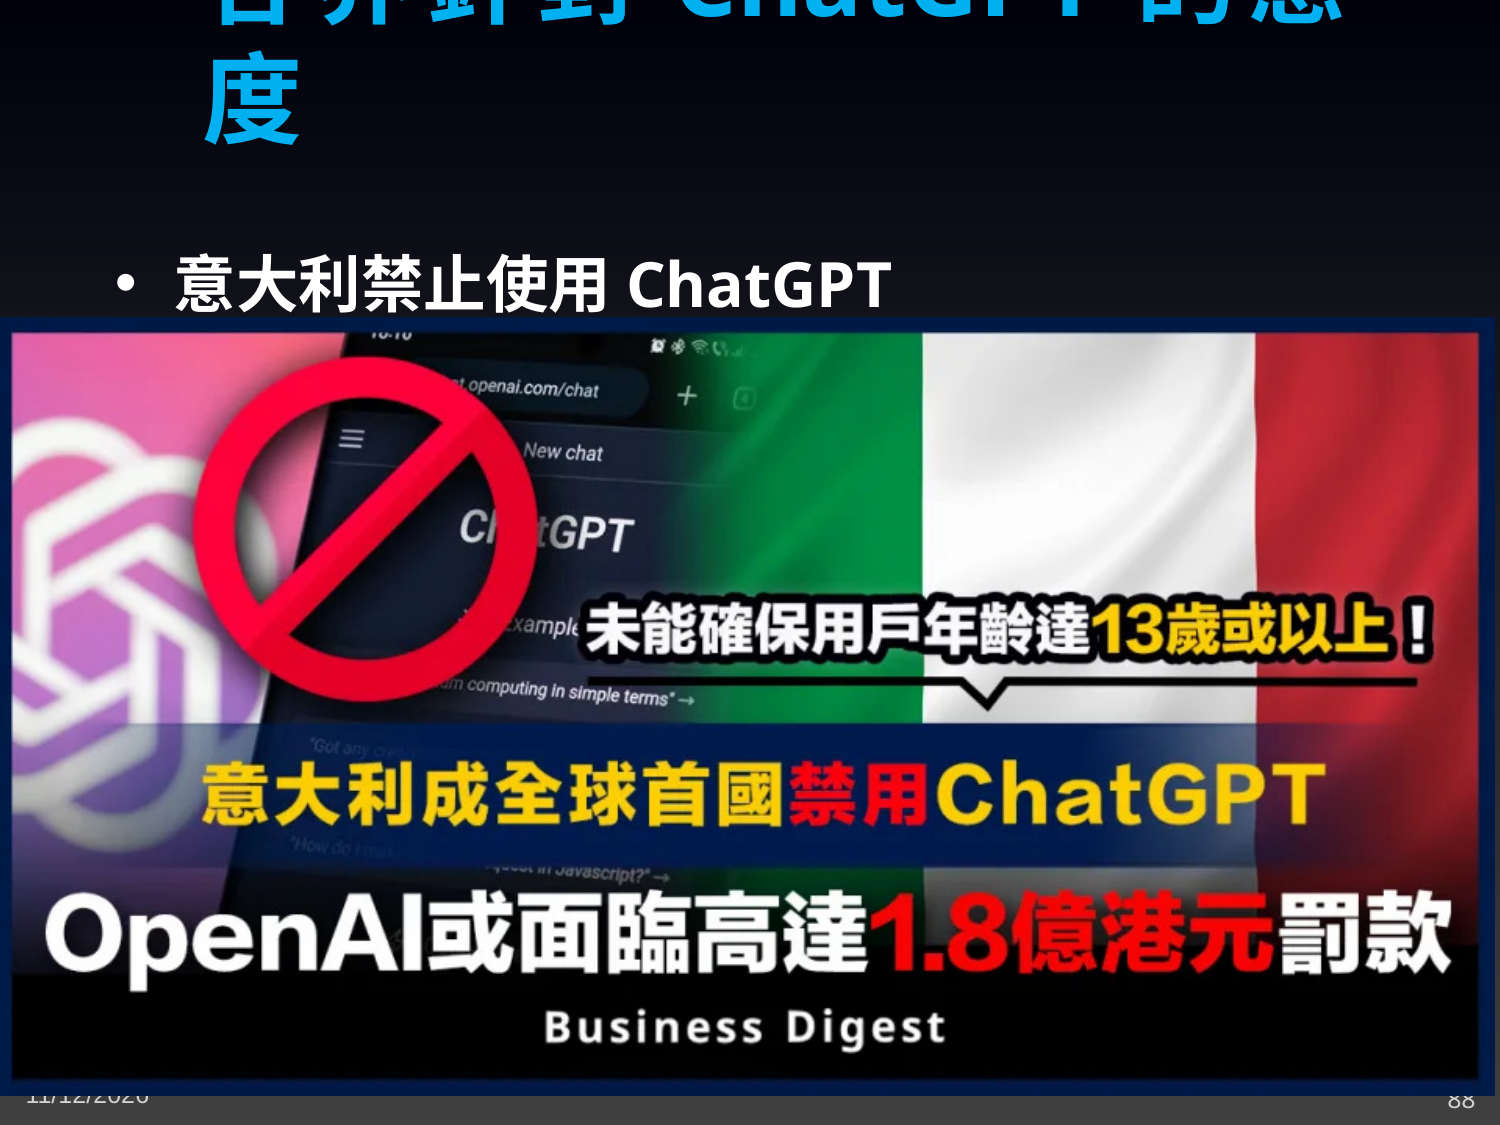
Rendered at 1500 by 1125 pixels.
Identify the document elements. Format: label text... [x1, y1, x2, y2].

text_box 各界針對ChatGPT的態度 [187, 8, 1363, 172]
picture [0, 317, 1495, 1097]
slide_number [10, 1112, 411, 1117]
text_box 意大利禁止使用ChatGPT [99, 237, 1400, 316]
slide_number 88 [1340, 1112, 1491, 1117]
